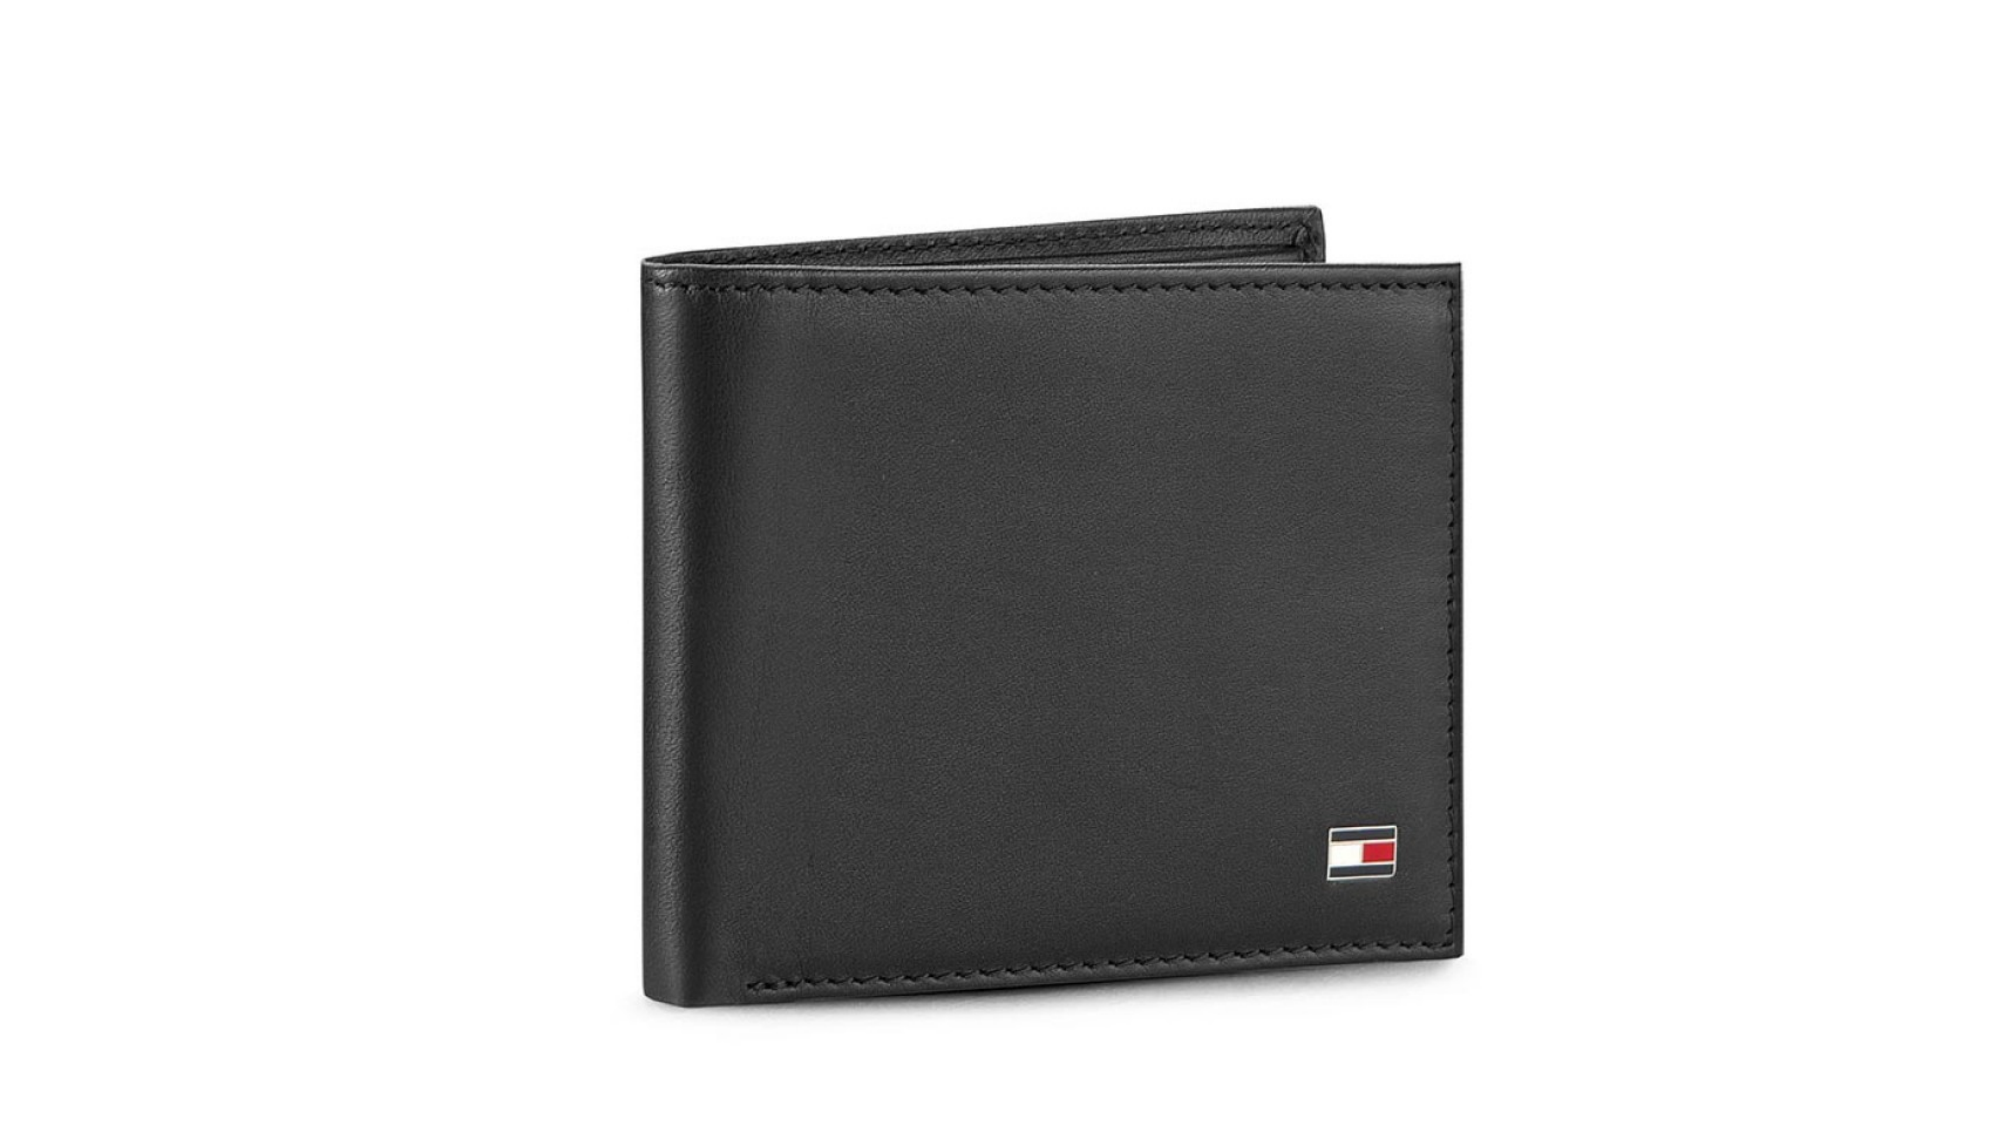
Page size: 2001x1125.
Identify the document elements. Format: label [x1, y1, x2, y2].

list [590, 133, 1528, 1071]
